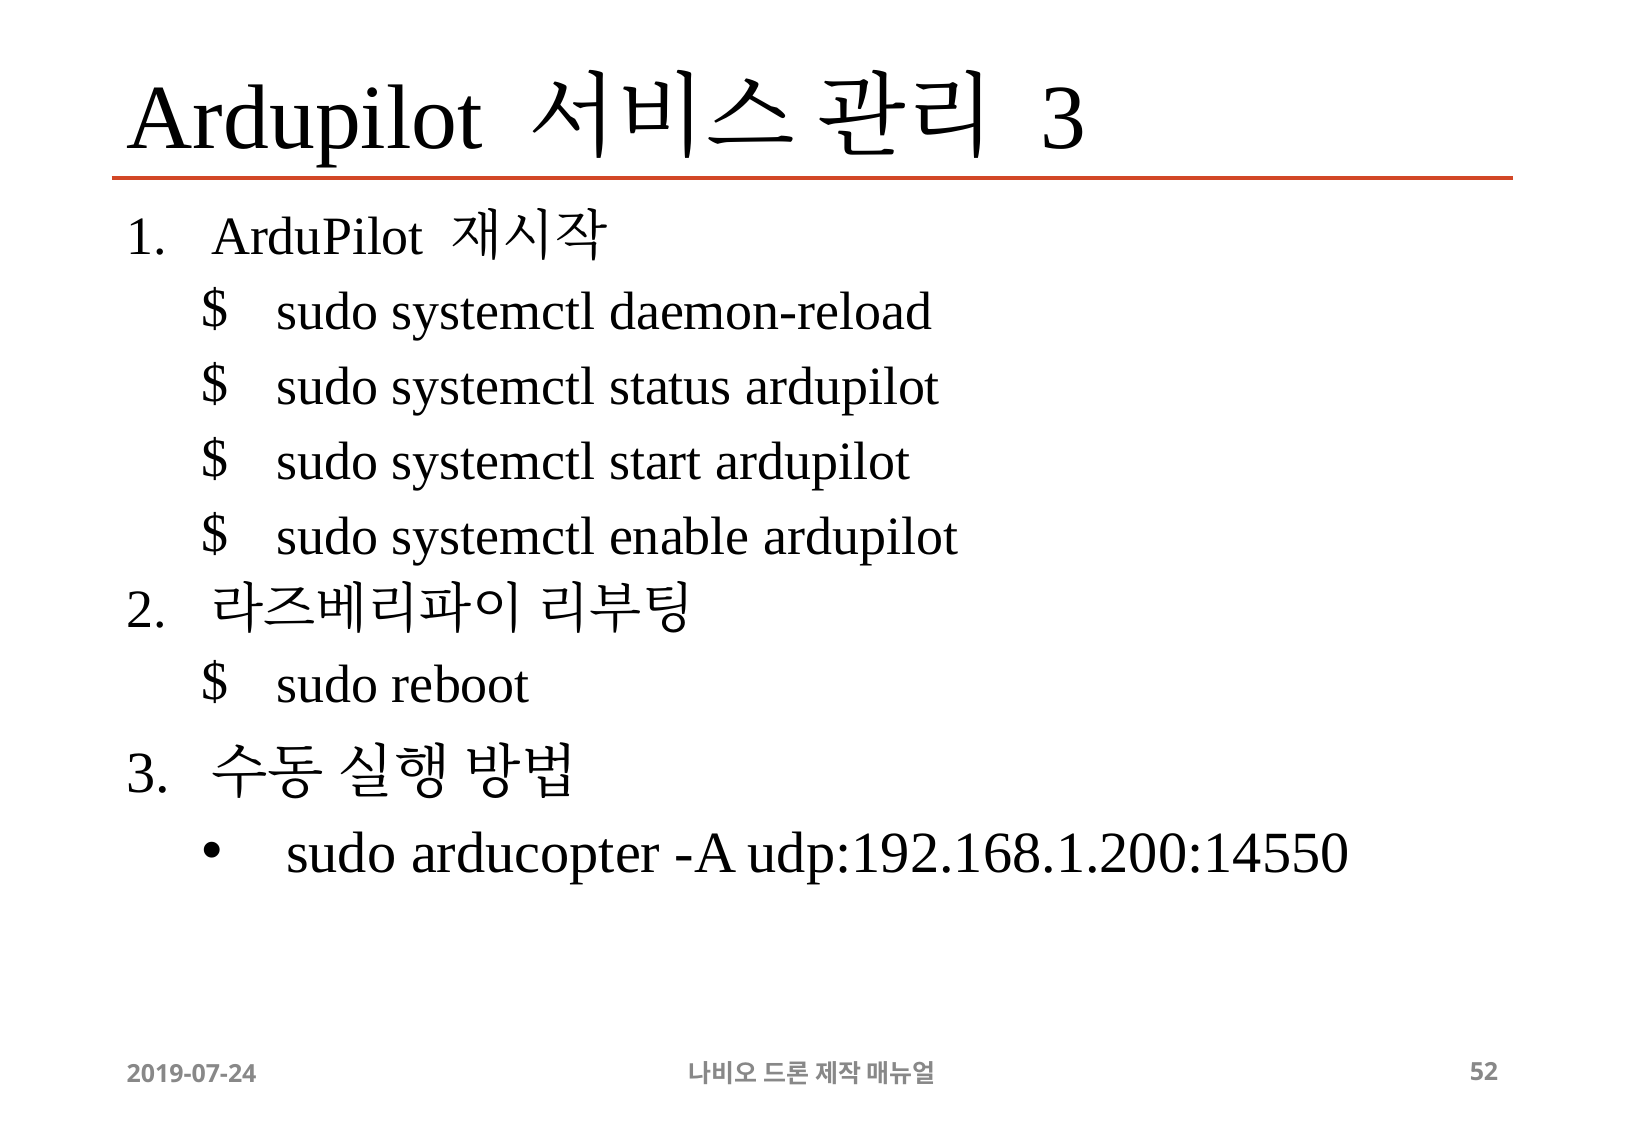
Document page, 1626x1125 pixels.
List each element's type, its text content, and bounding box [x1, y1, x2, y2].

title Ardupilot 서비스 관리 3 [111, 59, 1514, 179]
list ArduPilot 재시작 sudo systemctl daemon-reload sudo systemctl status ardupilot sudo systemctl start ardupilot sudo systemctl enable ardupilot 라즈베리파이 리부팅 sudo reboot 수동 실행 방법 sudo arducopter -A udp:192.168.1.200:14550 [111, 205, 1514, 930]
slide_number 52 [1433, 1042, 1514, 1103]
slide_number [111, 1042, 303, 1103]
footer 나비오 드론 제작 매뉴얼 [538, 1042, 1087, 1103]
